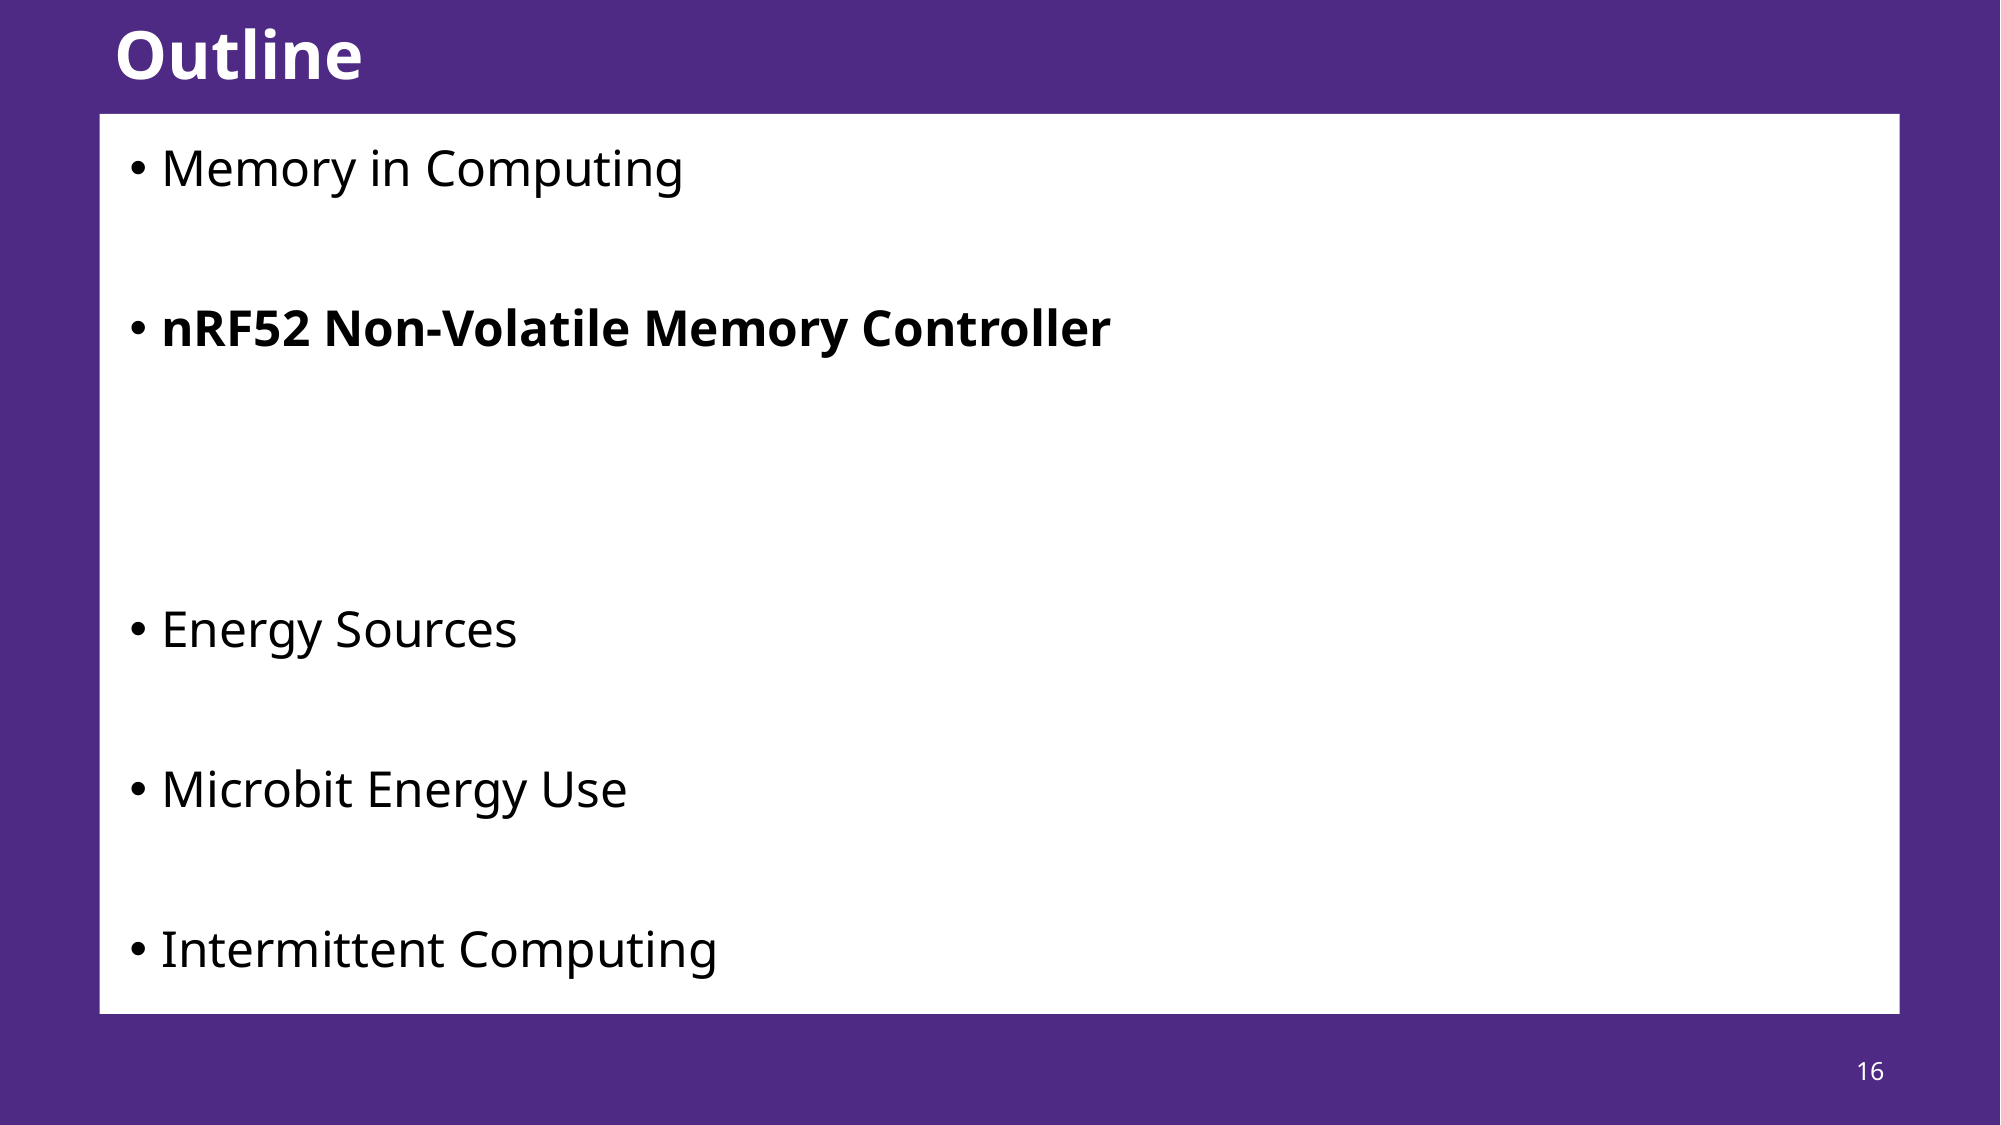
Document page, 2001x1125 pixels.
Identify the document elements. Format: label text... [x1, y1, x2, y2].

title Outline [99, 1, 1900, 114]
slide_number 16 [1749, 1042, 1900, 1103]
list Memory in Computing nRF52 Non-Volatile Memory Controller Energy Sources Microbit Energy Use Intermittent Computing [99, 114, 1900, 1014]
